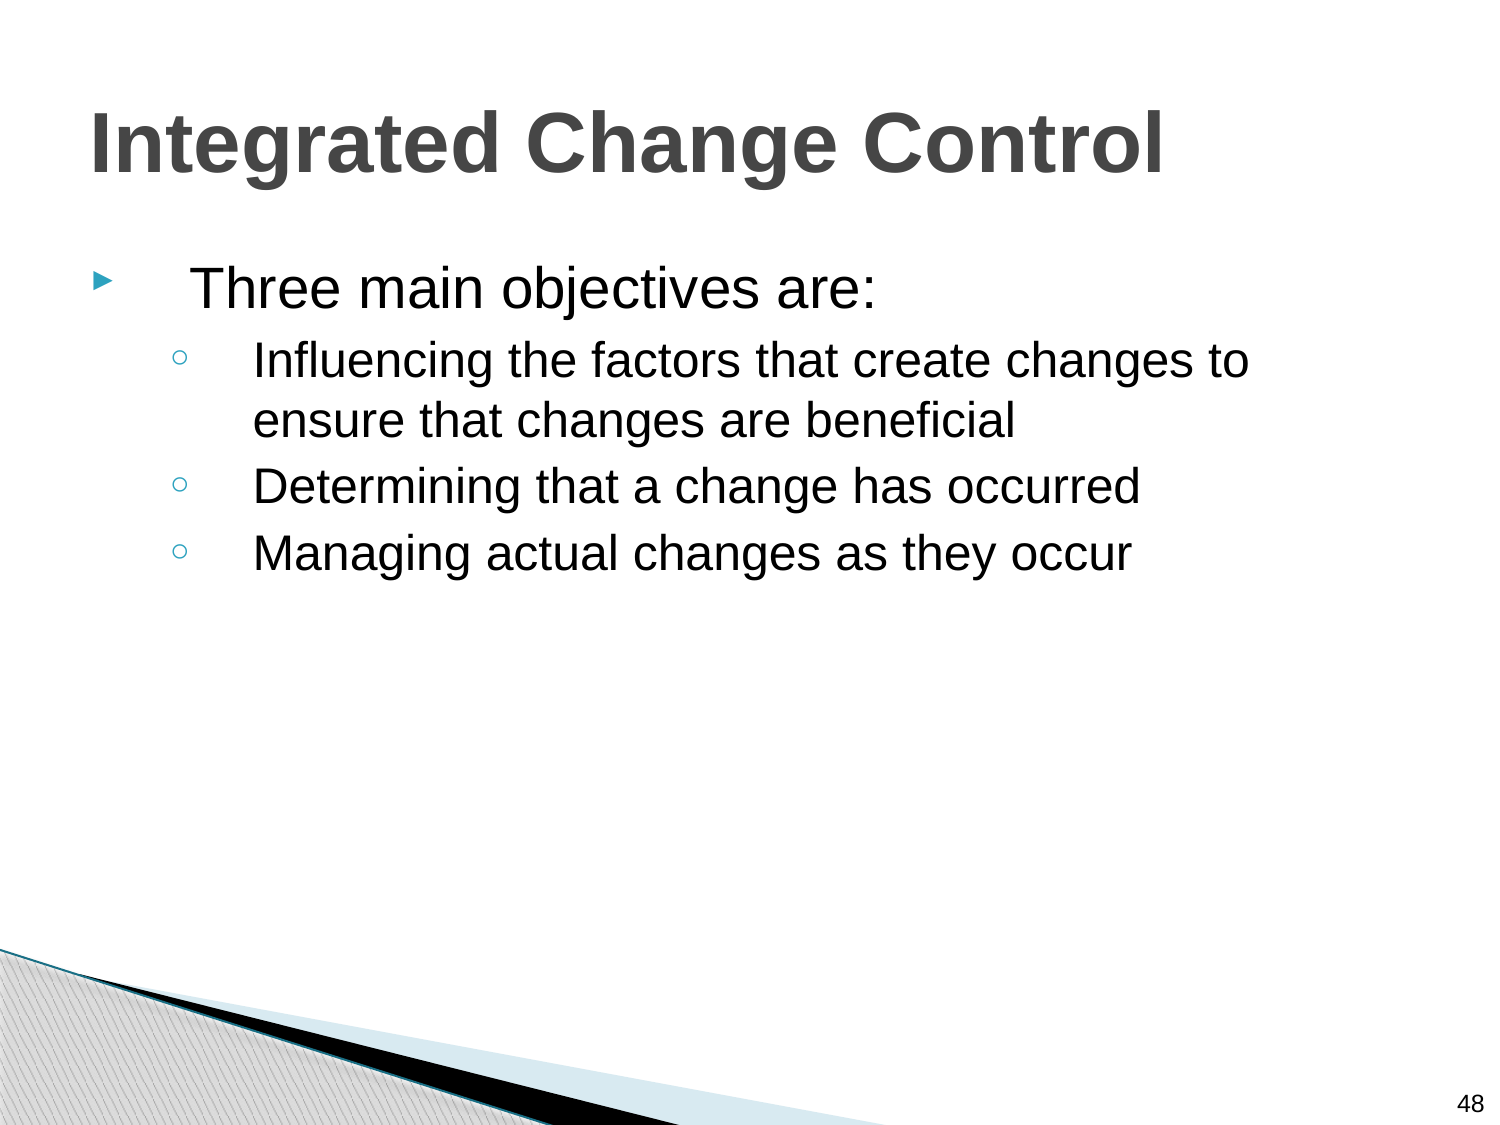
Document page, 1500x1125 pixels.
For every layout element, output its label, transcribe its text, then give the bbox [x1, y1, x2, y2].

list Three main objectives are: Influencing the factors that create changes to ensure that changes are beneficial Determining that a change has occurred Managing actual changes as they occur [75, 242, 1425, 986]
slide_number 48 [1412, 1065, 1500, 1125]
title Integrated Change Control [75, 45, 1425, 233]
